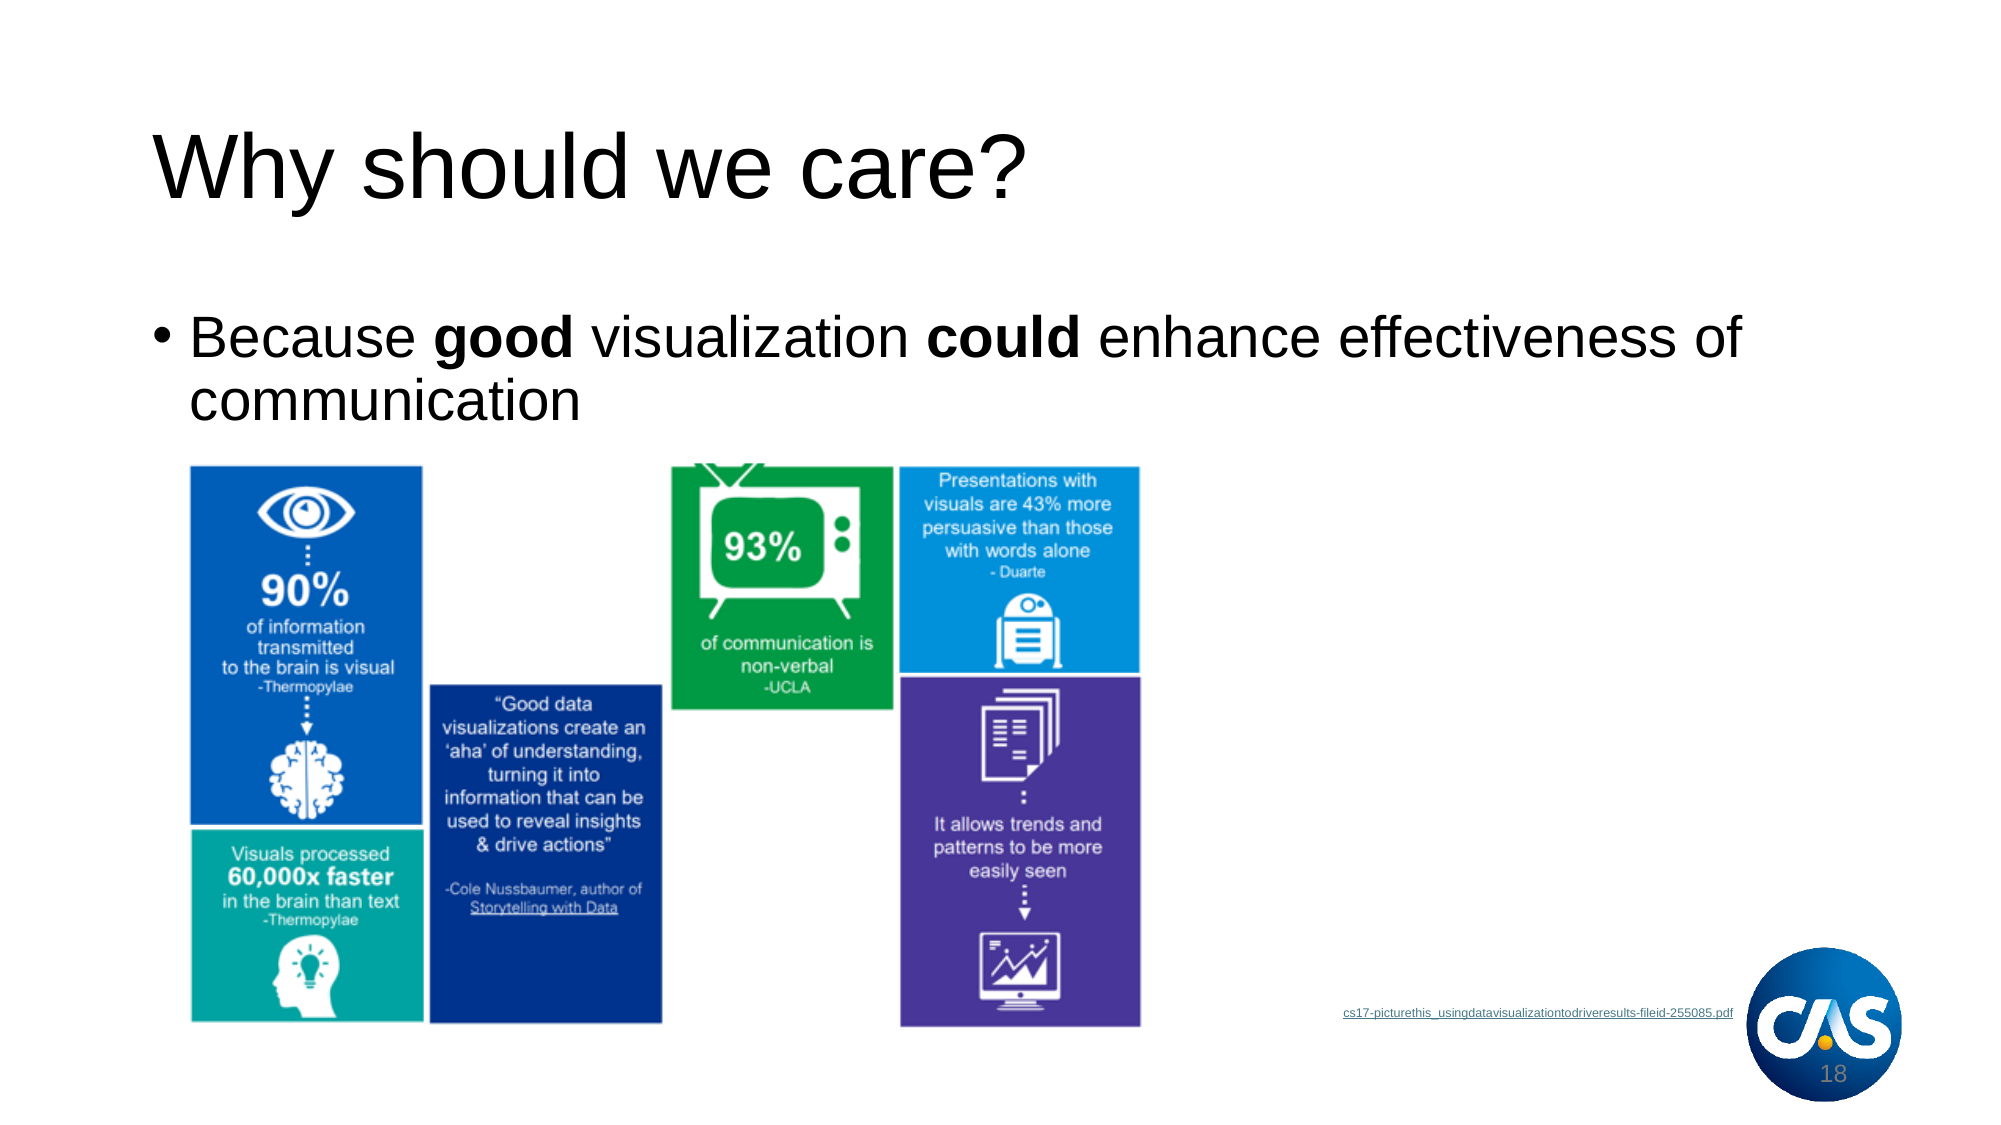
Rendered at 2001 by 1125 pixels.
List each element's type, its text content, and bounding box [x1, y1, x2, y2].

picture [1742, 943, 1906, 1106]
picture [186, 461, 1146, 1033]
title Why should we care? [137, 59, 1863, 278]
list Because good visualization could enhance effectiveness of communication [137, 299, 1863, 1014]
slide_number 18 [1412, 1042, 1863, 1103]
text_box cs17-picturethis_usingdatavisualizationtodriveresults-fileid-255085.pdf [1328, 997, 1822, 1028]
